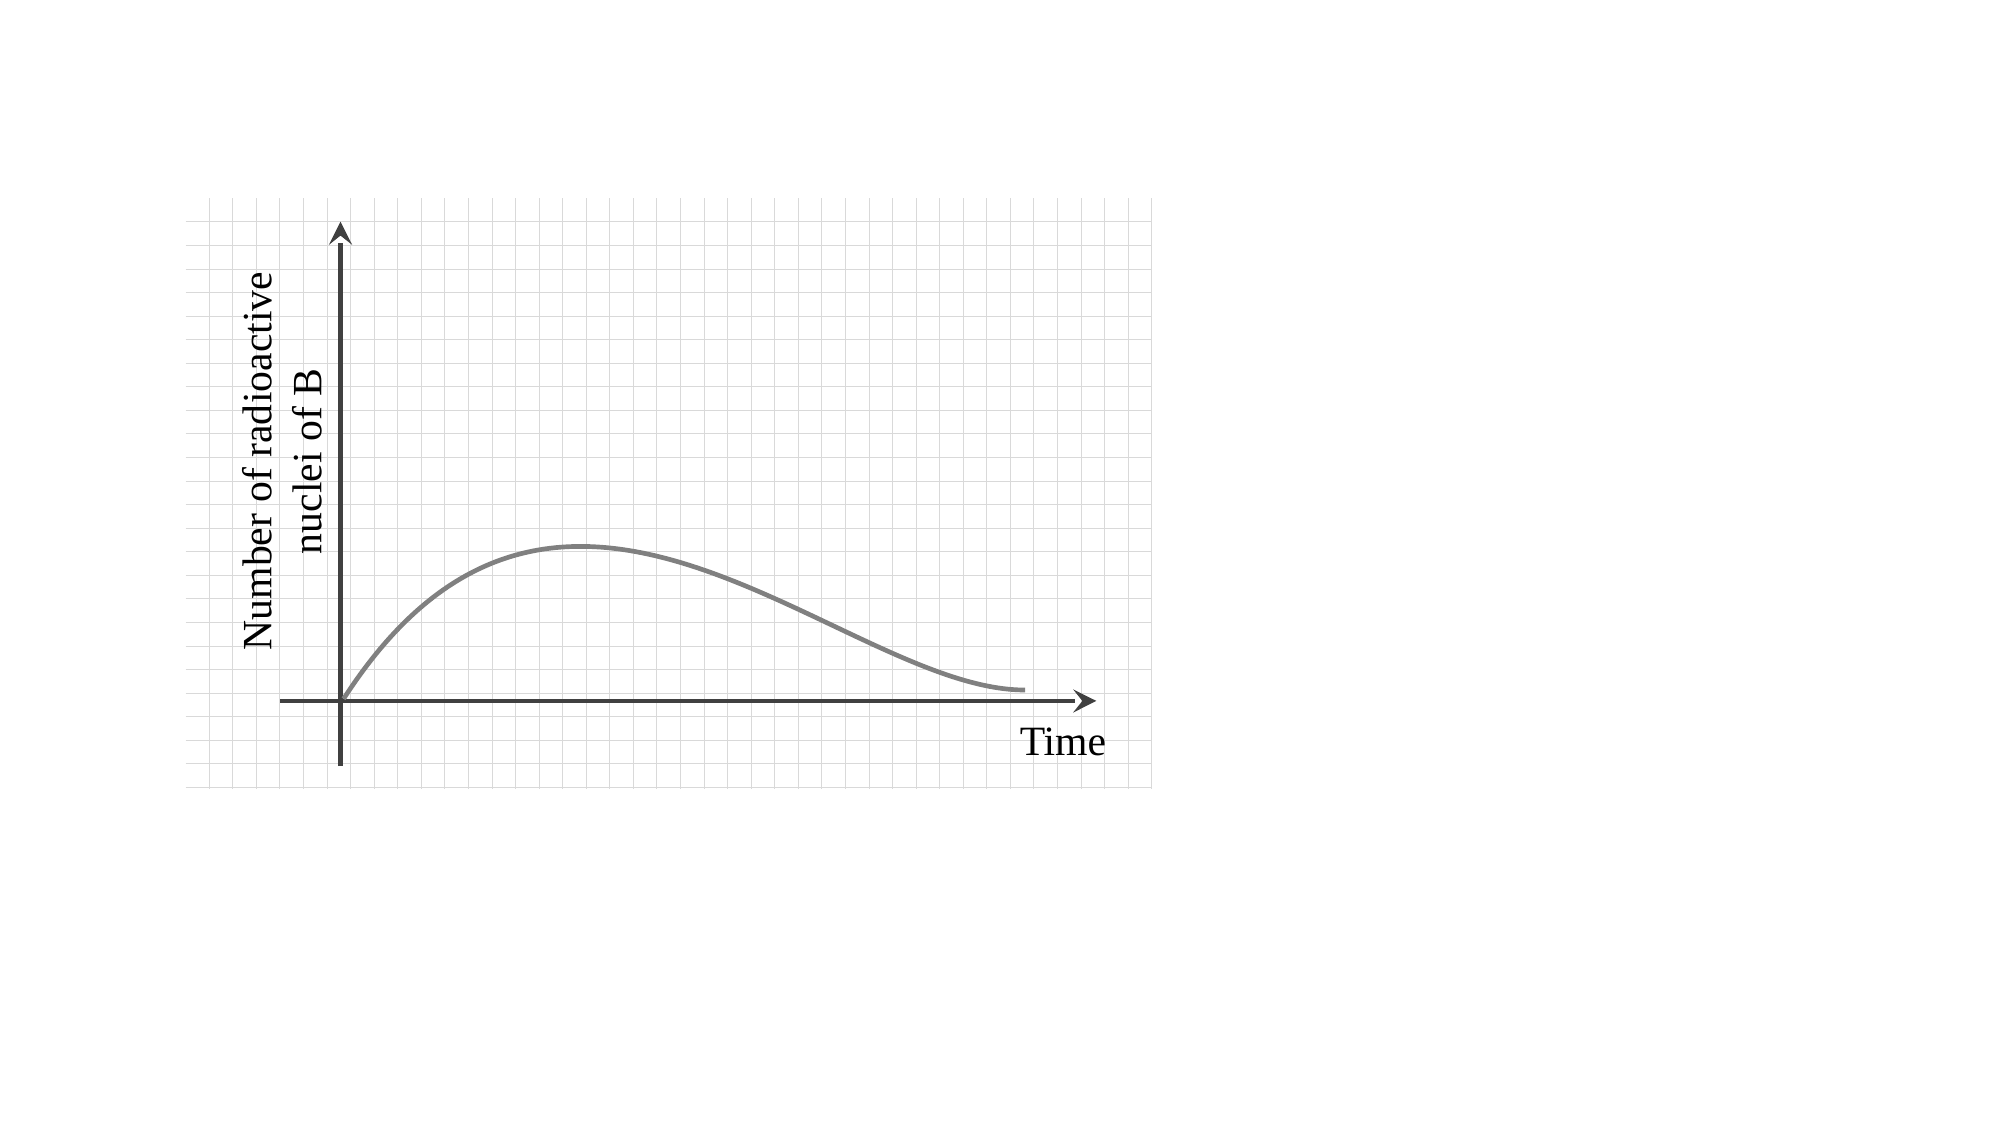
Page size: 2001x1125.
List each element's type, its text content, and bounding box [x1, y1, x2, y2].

text_box Time [994, 713, 1132, 764]
text_box [342, 545, 1026, 700]
text_box Number of radioactive nuclei of B [229, 247, 330, 676]
text_box [185, 197, 1153, 790]
